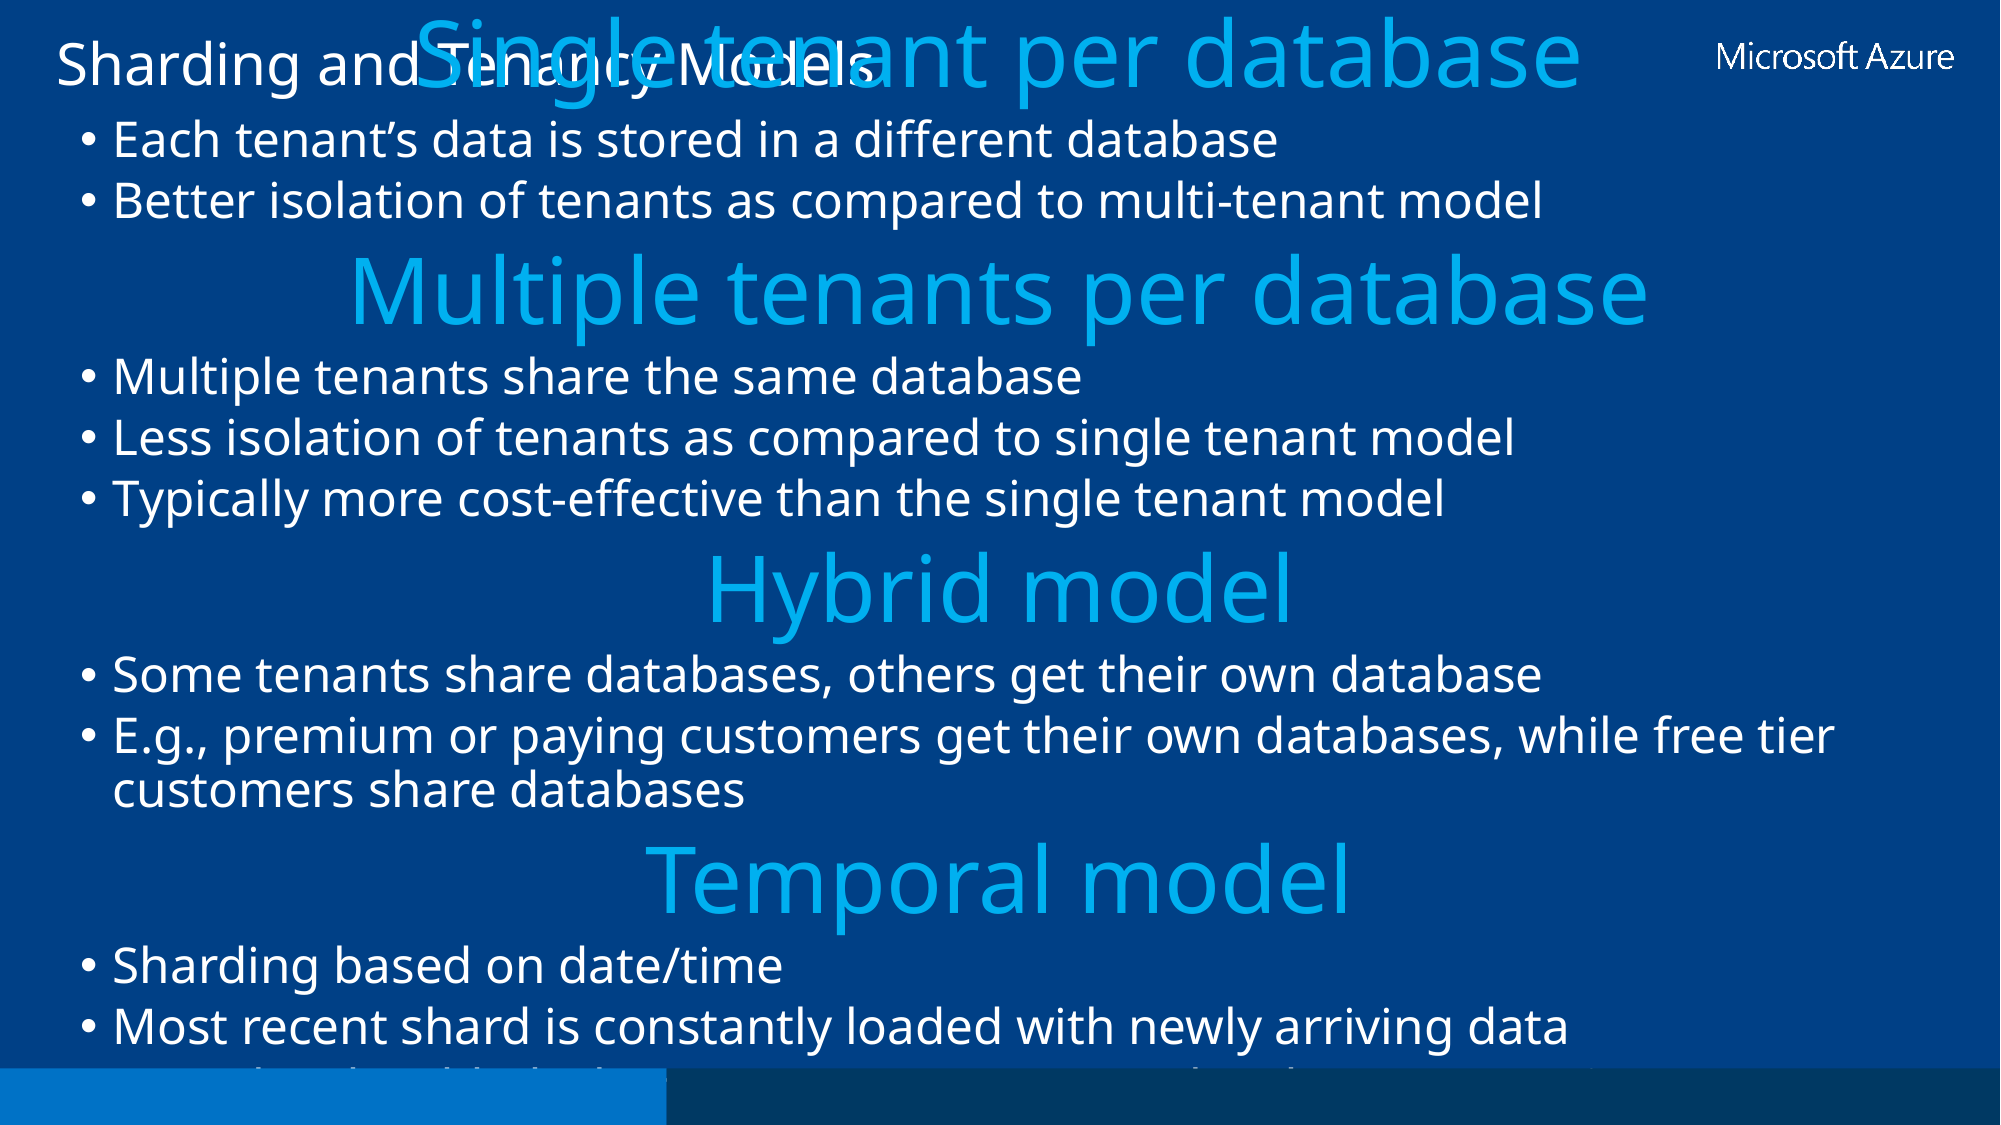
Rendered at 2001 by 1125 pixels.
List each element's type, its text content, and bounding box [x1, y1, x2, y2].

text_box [0, 1068, 2000, 1125]
list Single tenant per database Each tenant’s data is stored in a different database Better isolation of tenants as compared to multi-tenant model Multiple tenants per database Multiple tenants share the same database Less isolation of tenants as compared to single tenant model Typically more cost-effective than the single tenant model Hybrid model Some tenants share databases, others get their own database E.g., premium or paying customers get their own databases, while free tier customers share databases Temporal model Sharding based on date/time Most recent shard is constantly loaded with newly arriving data New shards added when current most recent shard nears capacity [0, 0, 2000, 1068]
